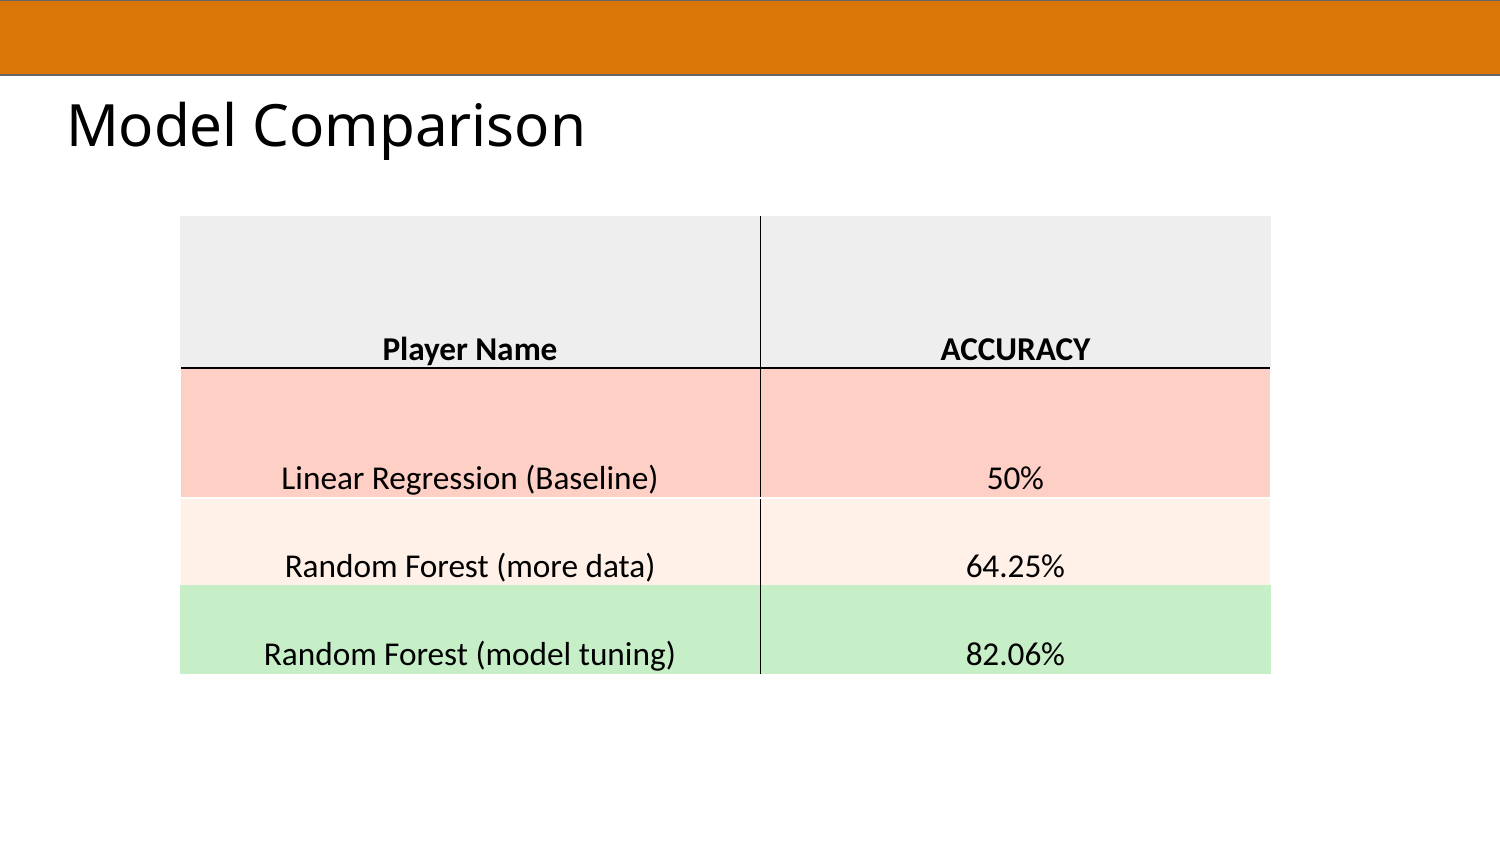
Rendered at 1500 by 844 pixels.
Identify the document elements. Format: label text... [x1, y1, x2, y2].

table_cell 64.25% [761, 499, 1270, 585]
table_header ACCURACY [761, 216, 1271, 367]
table_header Player Name [180, 216, 760, 367]
table_cell 50% [761, 369, 1270, 497]
title Model Comparison [51, 76, 1449, 167]
table_cell Random Forest (more data) [181, 499, 760, 585]
table_cell 82.06% [761, 585, 1271, 674]
table_cell Random Forest (model tuning) [180, 585, 760, 674]
table_cell Linear Regression (Baseline) [181, 369, 760, 497]
text_box [0, 0, 1500, 76]
